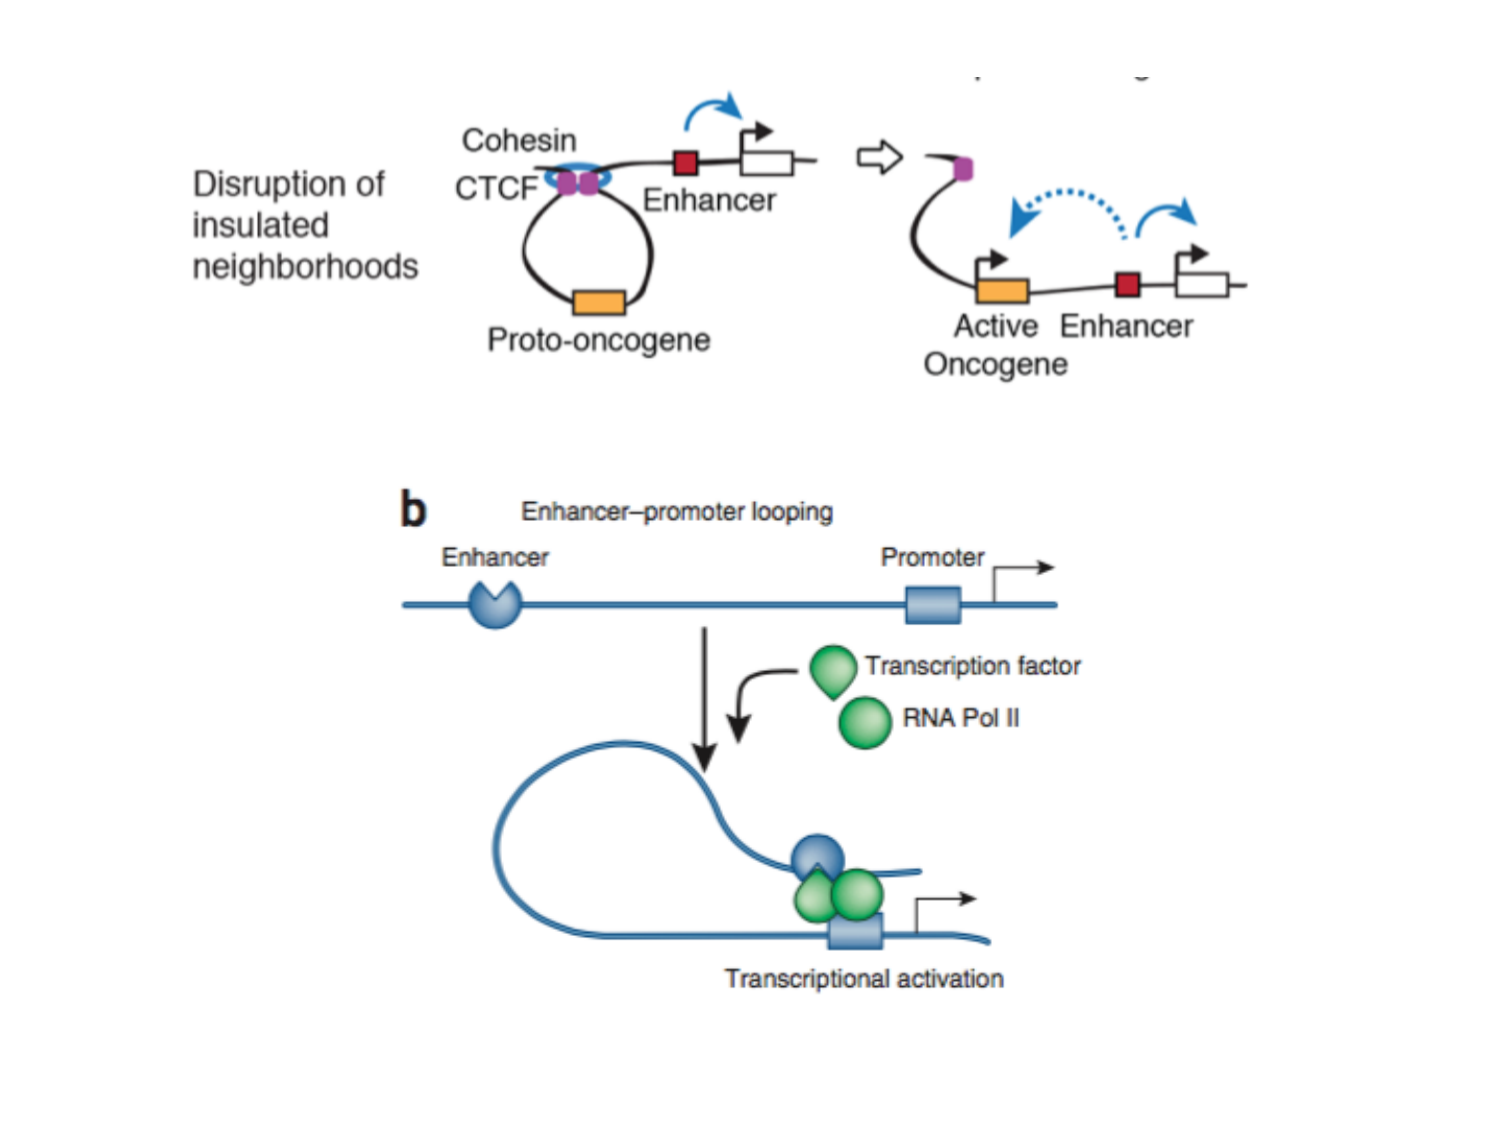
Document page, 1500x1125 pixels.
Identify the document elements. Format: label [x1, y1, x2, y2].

picture [357, 476, 1148, 1009]
picture [161, 77, 1300, 430]
